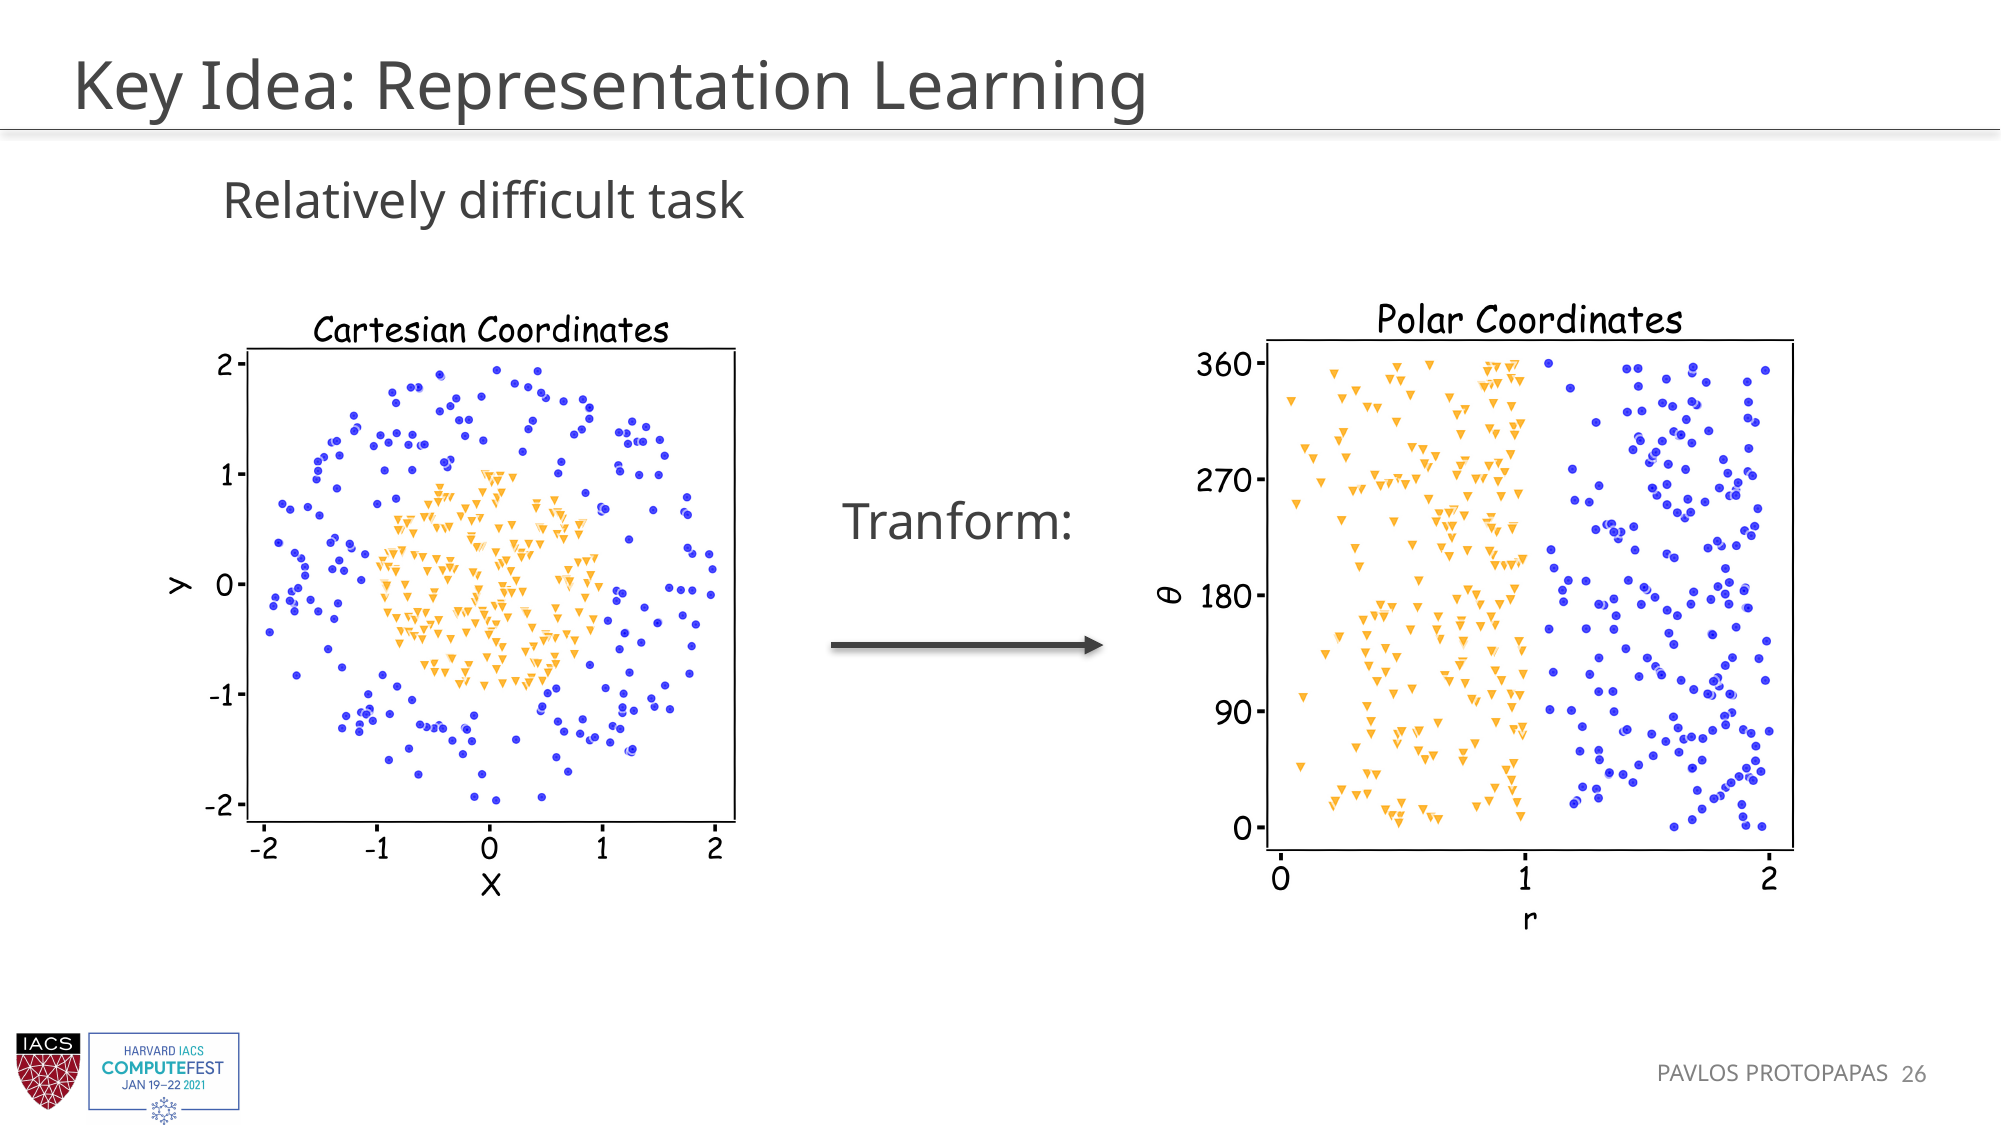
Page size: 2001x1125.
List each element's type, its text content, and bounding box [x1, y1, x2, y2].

title Key Idea: Representation Learning [57, 35, 1943, 162]
picture [86, 1030, 241, 1125]
slide_number 26 [1475, 1042, 1942, 1103]
picture [14, 1033, 82, 1110]
text_box Relatively difficult task [207, 161, 761, 237]
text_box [787, 249, 1898, 1001]
picture [136, 265, 787, 961]
